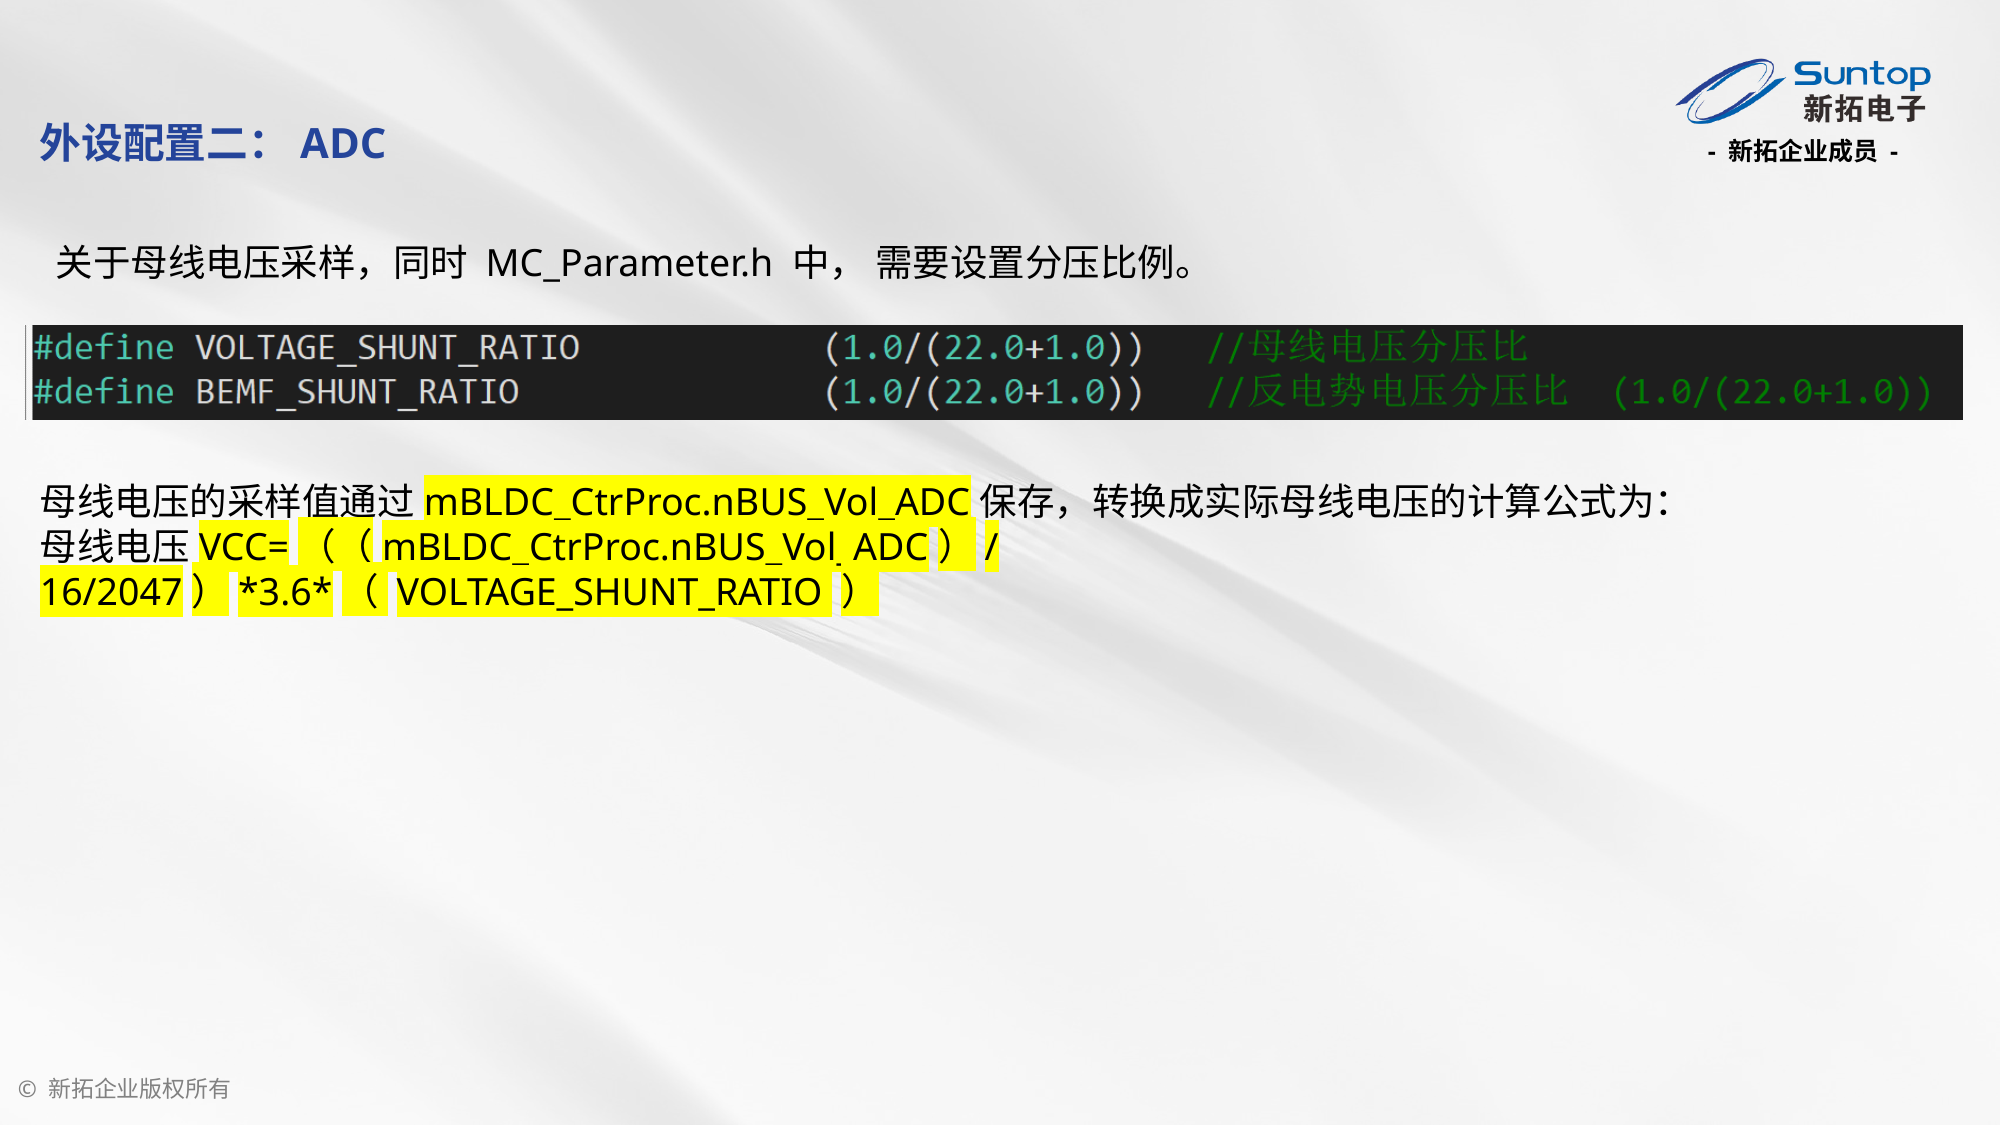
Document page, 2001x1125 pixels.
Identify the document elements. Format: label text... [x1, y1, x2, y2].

text_box 关于母线电压采样，同时 MC_Parameter.h 中， 需要设置分压比例。 [40, 231, 1250, 291]
picture [24, 325, 1963, 420]
text_box 外设配置二：ADC [24, 109, 619, 175]
picture [1665, 39, 1940, 143]
text_box 母线电压的采样值通过mBLDC_CtrProc.nBUS_Vol_ADC保存，转换成实际母线电压的计算公式为： 母线电压VCC=（（mBLDC_CtrProc.nBUS_Vol_ADC）/16/2047）*3.6*（ VOLTAGE_SHUNT_RATIO ） [24, 470, 1758, 621]
